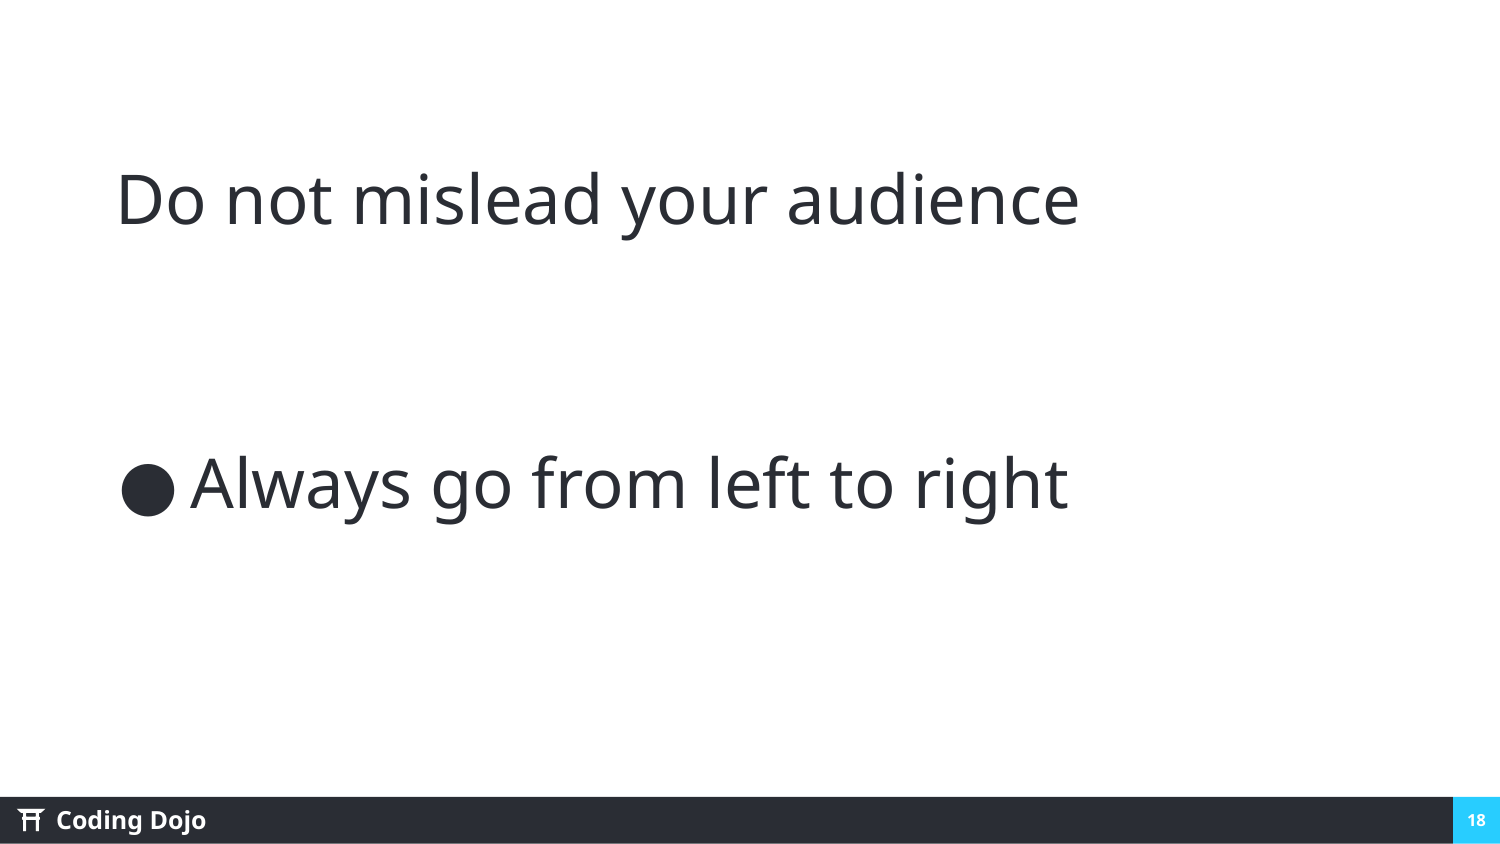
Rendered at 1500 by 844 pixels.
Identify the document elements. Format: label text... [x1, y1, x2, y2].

title Do not mislead your audience [103, 140, 1397, 264]
picture [15, 804, 47, 836]
title Always go from left to right [103, 277, 1397, 696]
